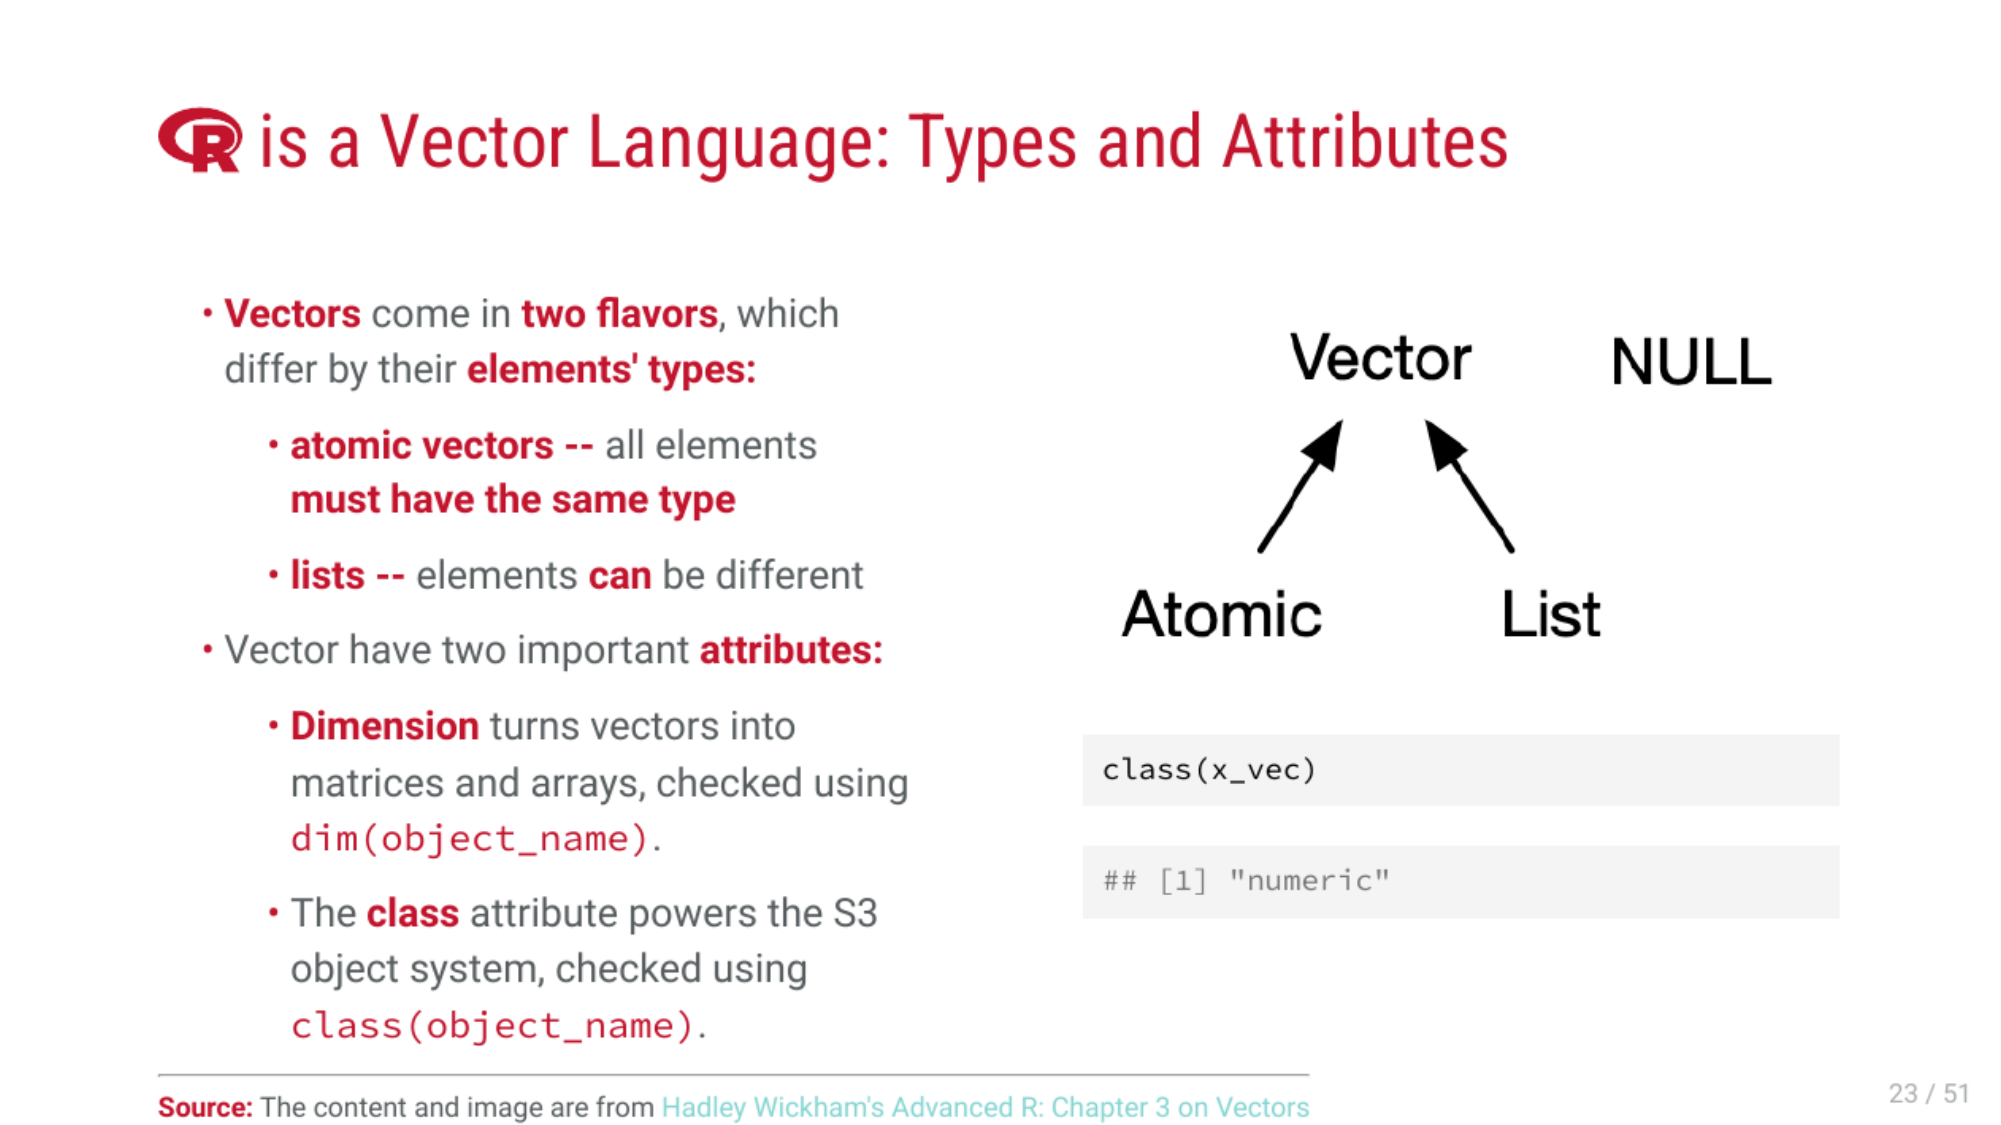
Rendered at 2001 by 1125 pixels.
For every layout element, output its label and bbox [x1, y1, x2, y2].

list [0, 0, 2000, 1125]
